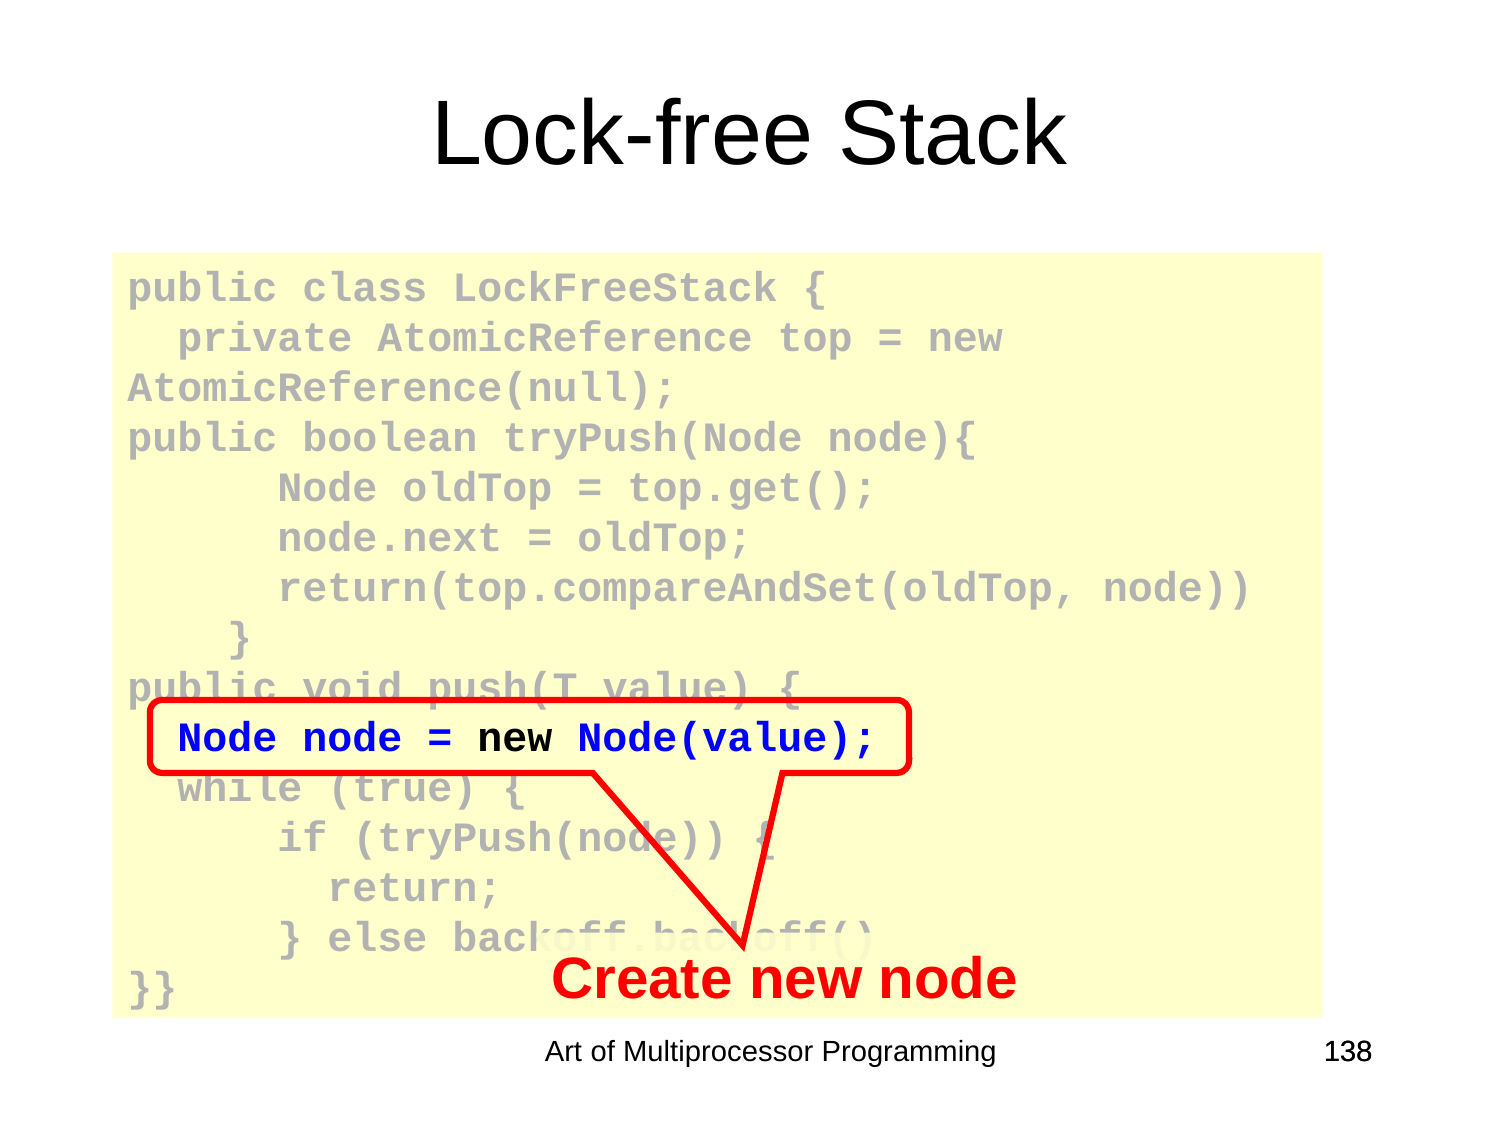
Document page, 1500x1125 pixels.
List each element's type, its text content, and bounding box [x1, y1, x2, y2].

text_box Create new node [536, 932, 1033, 1018]
text_box 138 [1074, 1024, 1388, 1100]
footer Art of Multiprocessor Programming [512, 1024, 1030, 1101]
text_box [149, 699, 910, 946]
title Lock-free Stack [112, 33, 1388, 222]
text_box public class LockFreeStack { private AtomicReference top = new AtomicReference(null); public boolean tryPush(Node node){ Node oldTop = top.get(); node.next = oldTop; return(top.compareAndSet(oldTop, node)) } public void push(T value) { Node node = new Node(value); while (true) { if (tryPush(node)) { return; } else backoff.backoff() }} [112, 252, 1323, 1018]
